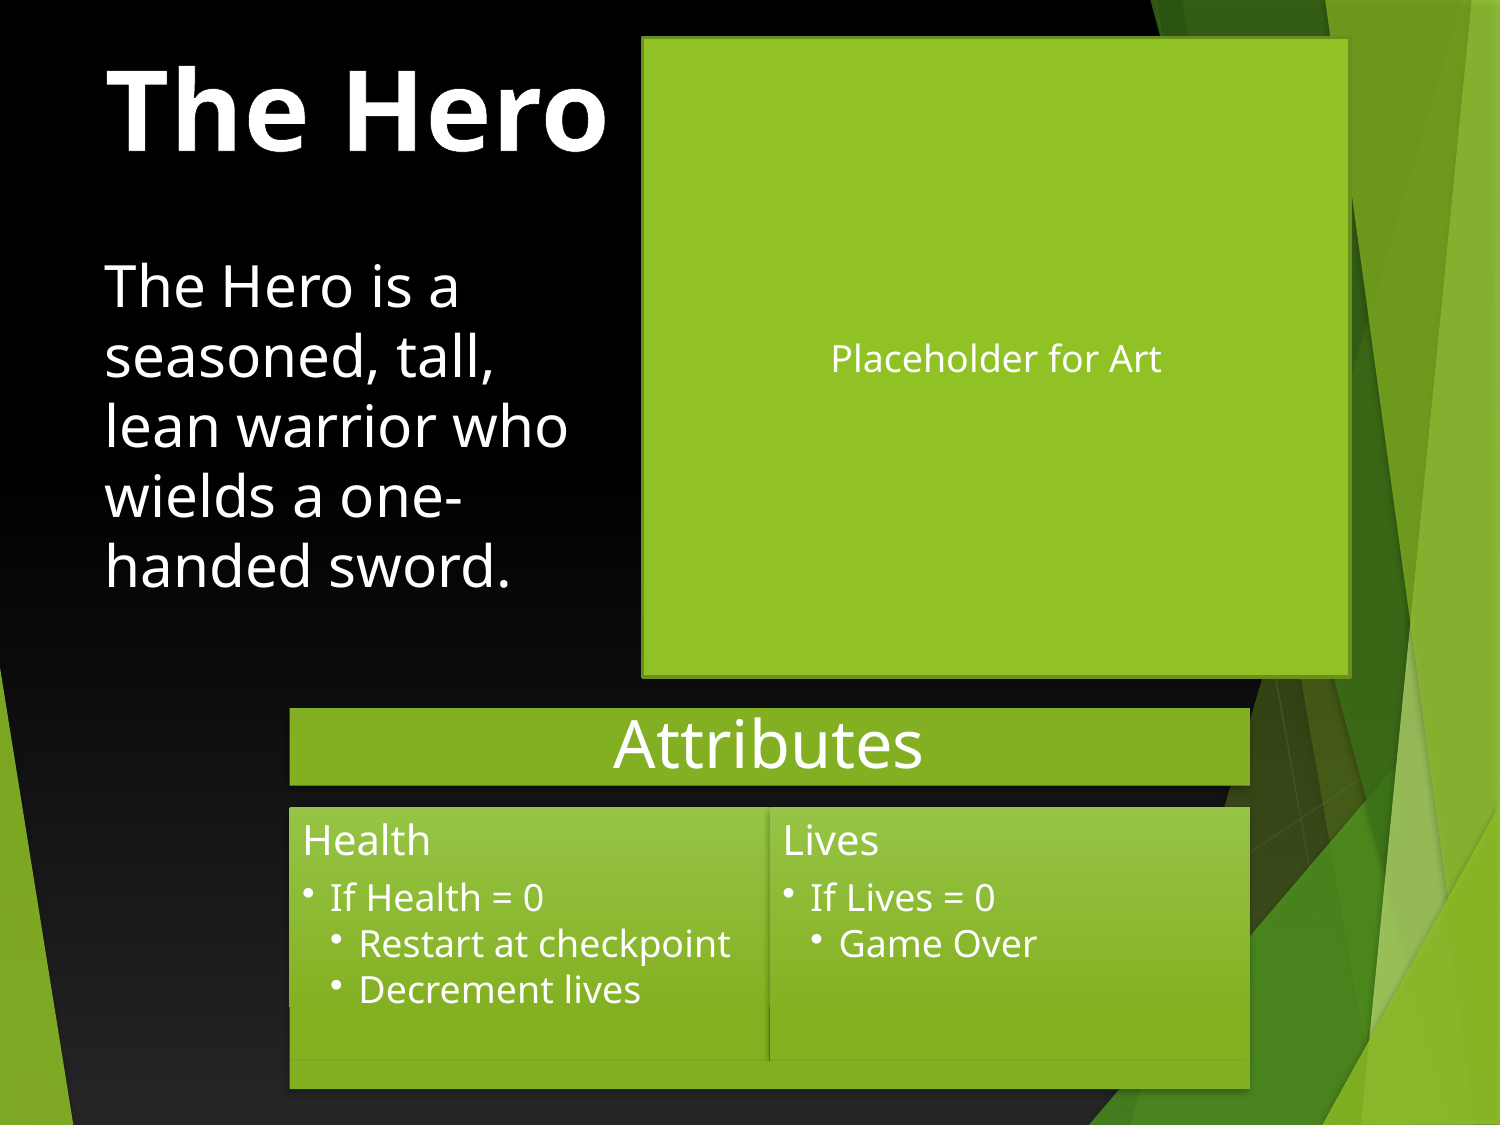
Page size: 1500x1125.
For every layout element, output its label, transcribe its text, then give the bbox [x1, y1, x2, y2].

list The Hero is a seasoned, tall, lean warrior who wields a one-handed sword. [89, 241, 615, 617]
text_box The Hero [89, 31, 975, 182]
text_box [289, 696, 1251, 1101]
text_box Placeholder for Art [641, 36, 1352, 679]
